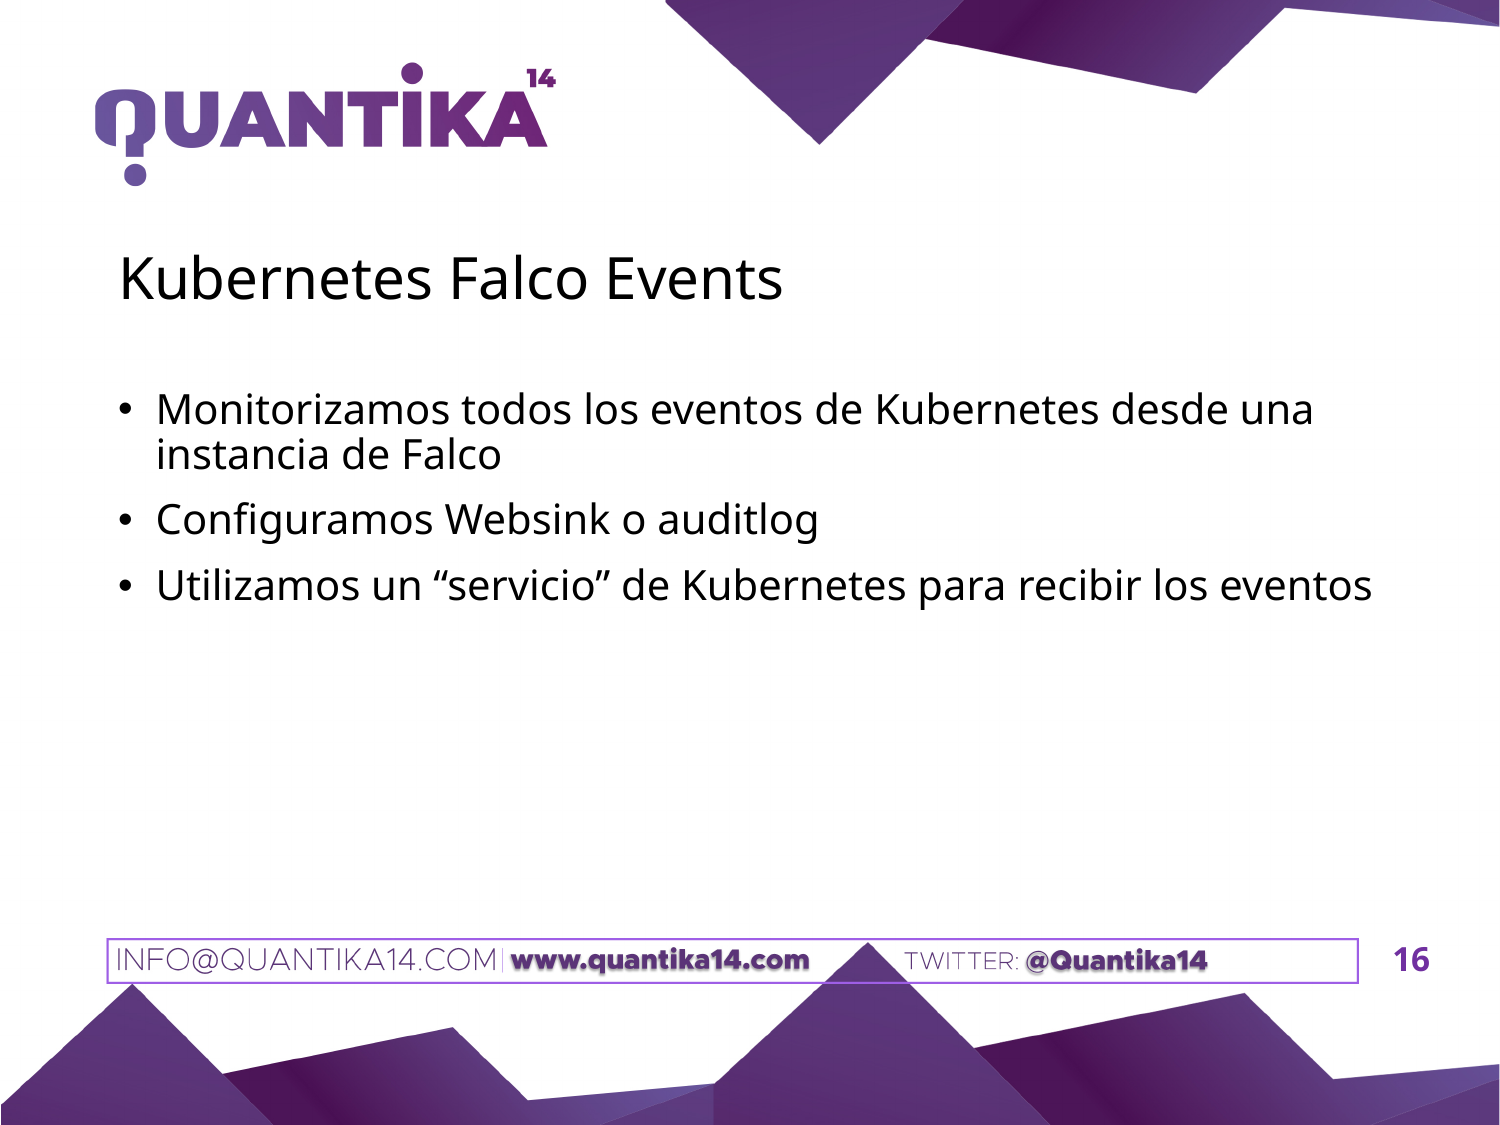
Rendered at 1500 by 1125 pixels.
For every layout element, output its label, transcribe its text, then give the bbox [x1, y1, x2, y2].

title Kubernetes Falco Events [103, 206, 1397, 356]
picture [0, 0, 1500, 1125]
list Monitorizamos todos los eventos de Kubernetes desde una instancia de Falco Configuramos Websink o auditlog Utilizamos un “servicio” de Kubernetes para recibir los eventos [103, 380, 1397, 919]
